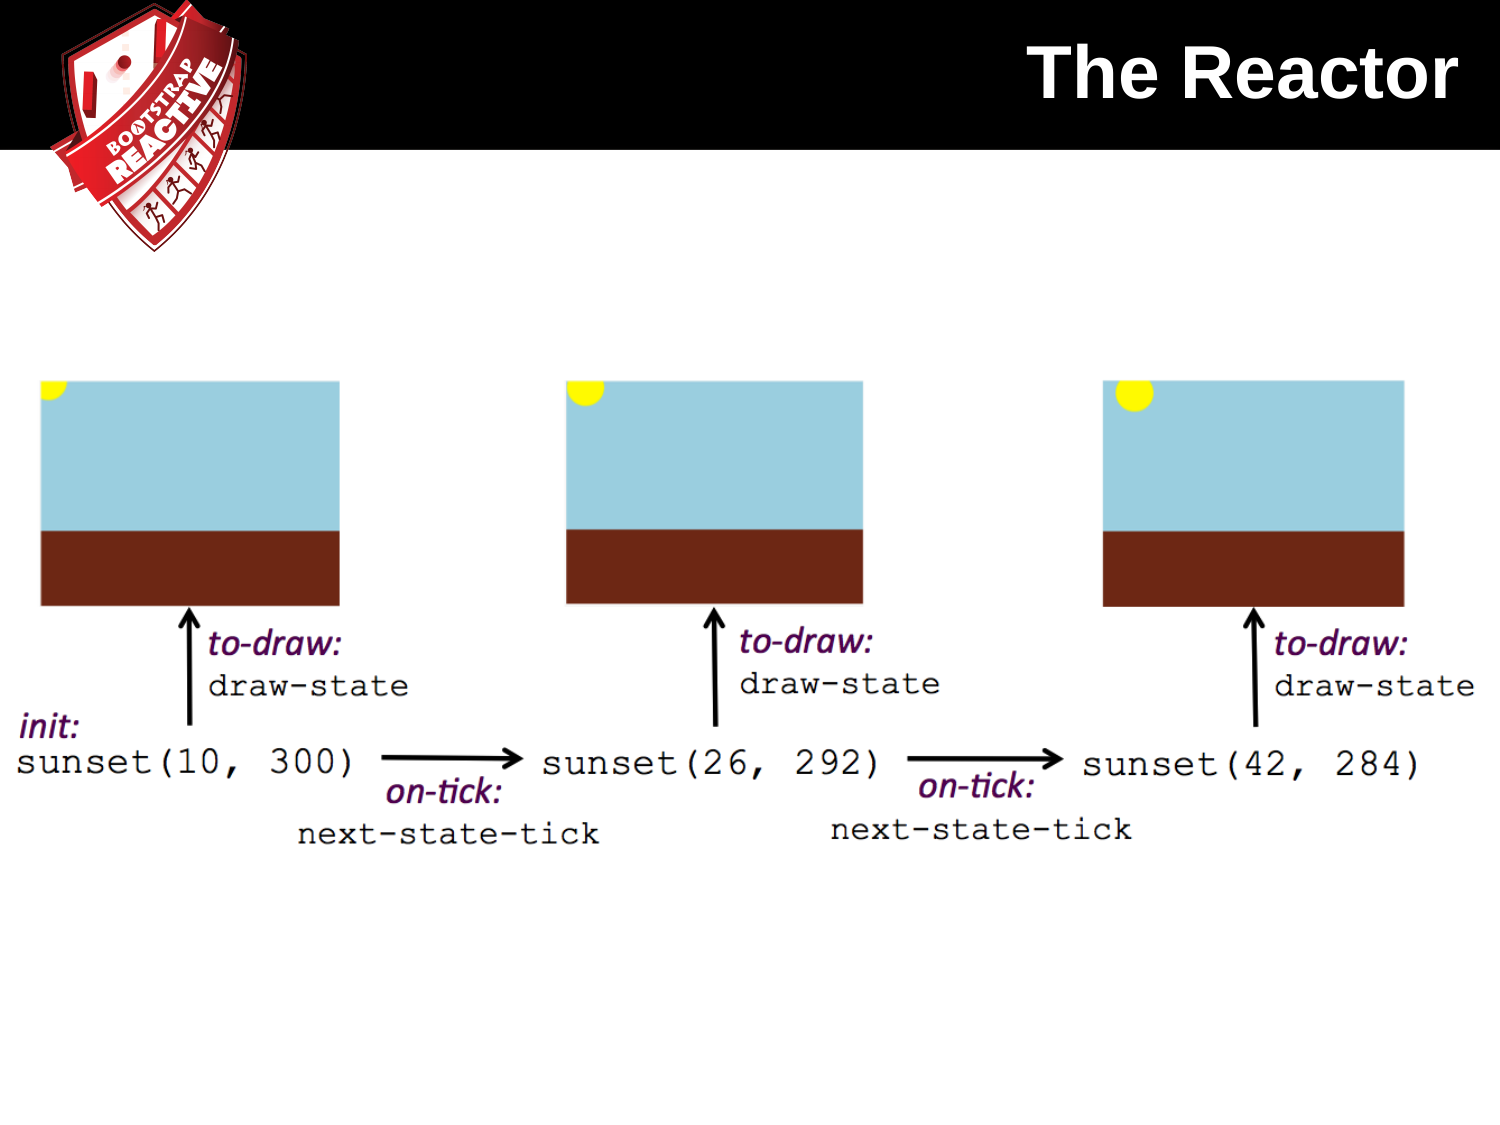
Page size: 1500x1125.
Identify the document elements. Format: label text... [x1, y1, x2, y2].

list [0, 368, 1500, 858]
title The Reactor [50, 0, 1475, 138]
picture [50, 138, 250, 252]
